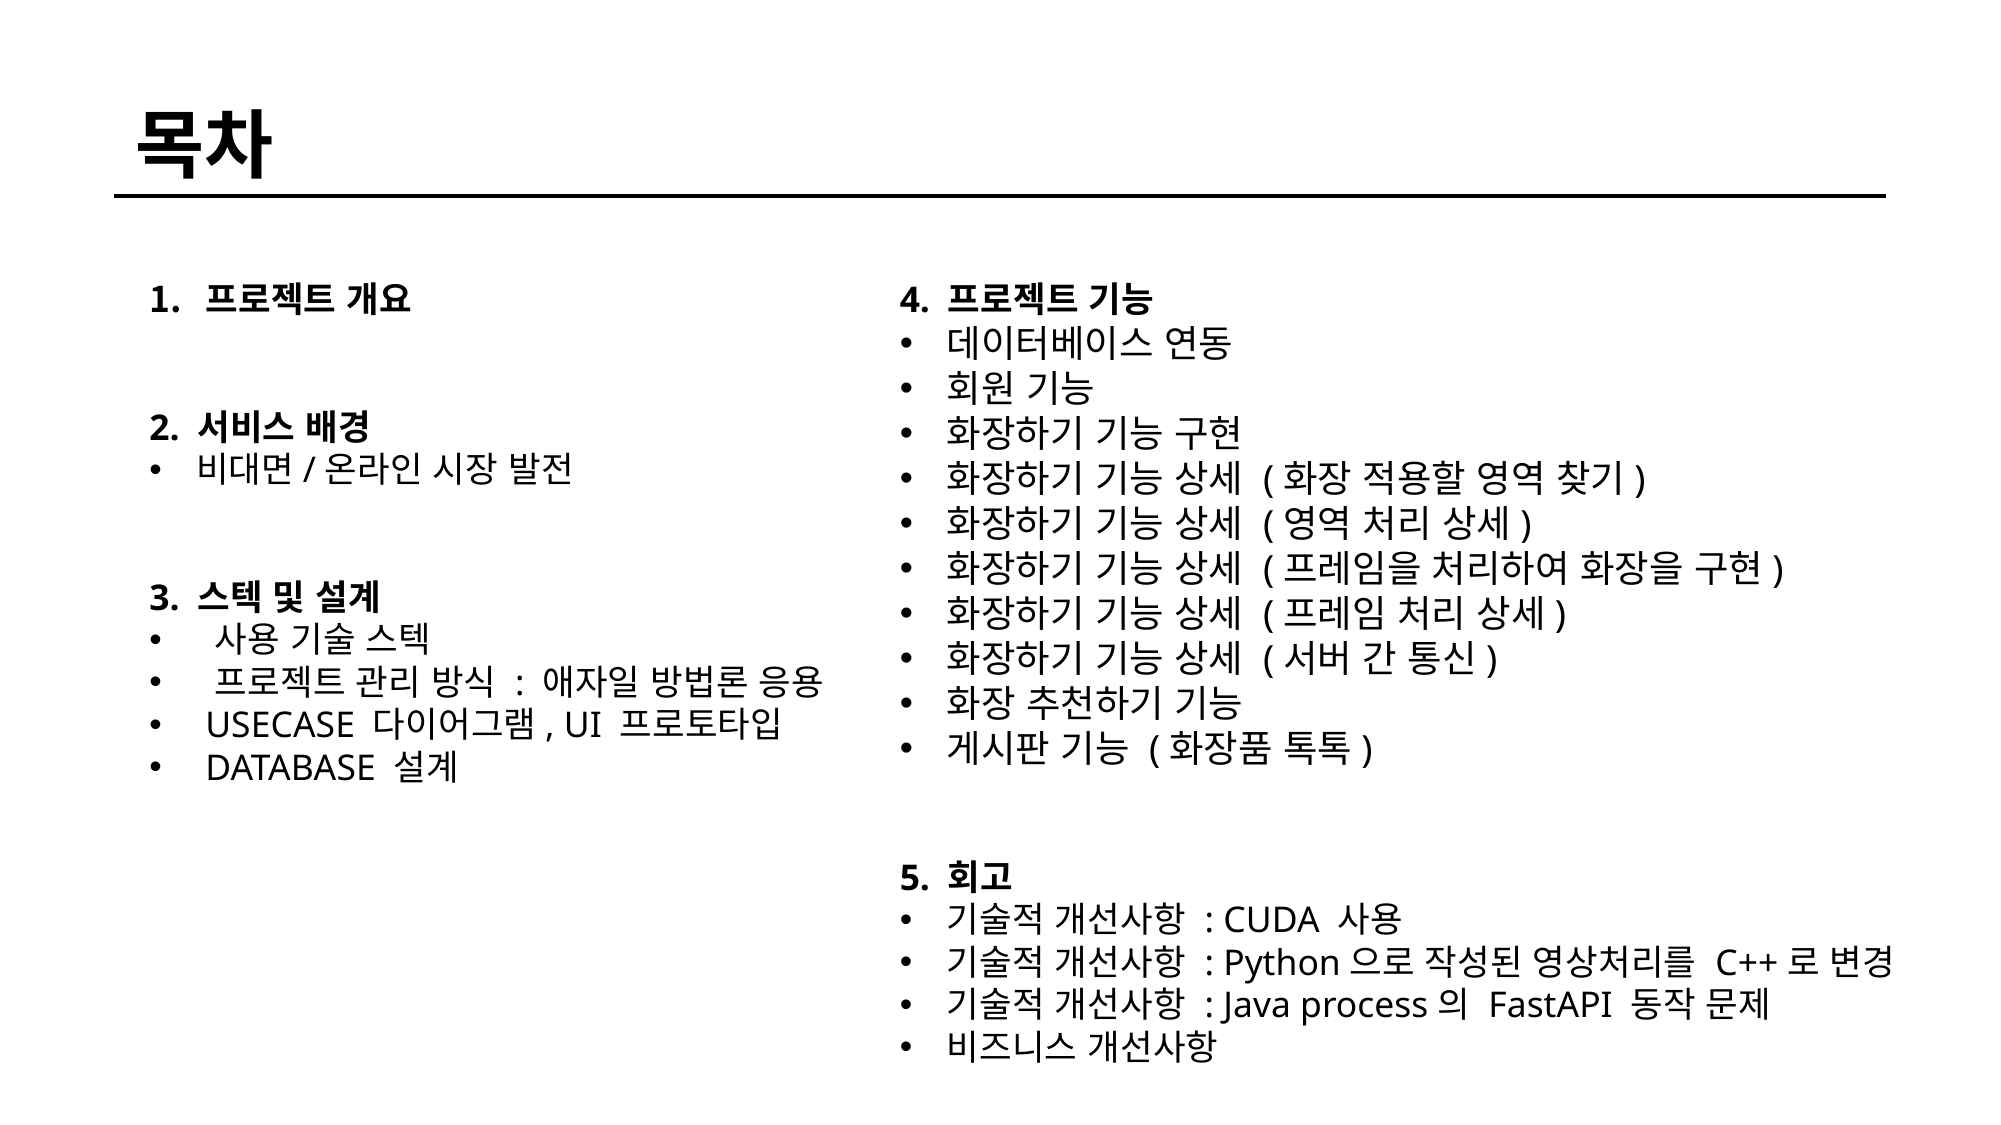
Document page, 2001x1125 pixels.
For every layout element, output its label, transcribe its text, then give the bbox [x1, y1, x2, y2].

text_box 목차 [121, 90, 289, 194]
text_box 프로젝트 개요 2. 서비스 배경 비대면/온라인 시장 발전 3. 스텍 및 설계 사용 기술 스텍 프로젝트 관리 방식 : 애자일 방법론 응용 USECASE 다이어그램, UI 프로토타입 DATABASE 설계 [134, 269, 840, 923]
text_box 4. 프로젝트 기능 데이터베이스 연동 회원 기능 화장하기 기능 구현 화장하기 기능 상세 (화장 적용할 영역 찾기) 화장하기 기능 상세 (영역 처리 상세) 화장하기 기능 상세 (프레임을 처리하여 화장을 구현) 화장하기 기능 상세 (프레임 처리 상세) 화장하기 기능 상세 (서버 간 통신) 화장 추천하기 기능 게시판 기능 (화장품 톡톡) 5. 회고 기술적 개선사항 : CUDA 사용 기술적 개선사항 : Python으로 작성된 영상처리를 C++로 변경 기술적 개선사항 : Java process의 FastAPI 동작 문제 비즈니스 개선사항 [885, 269, 1911, 1075]
